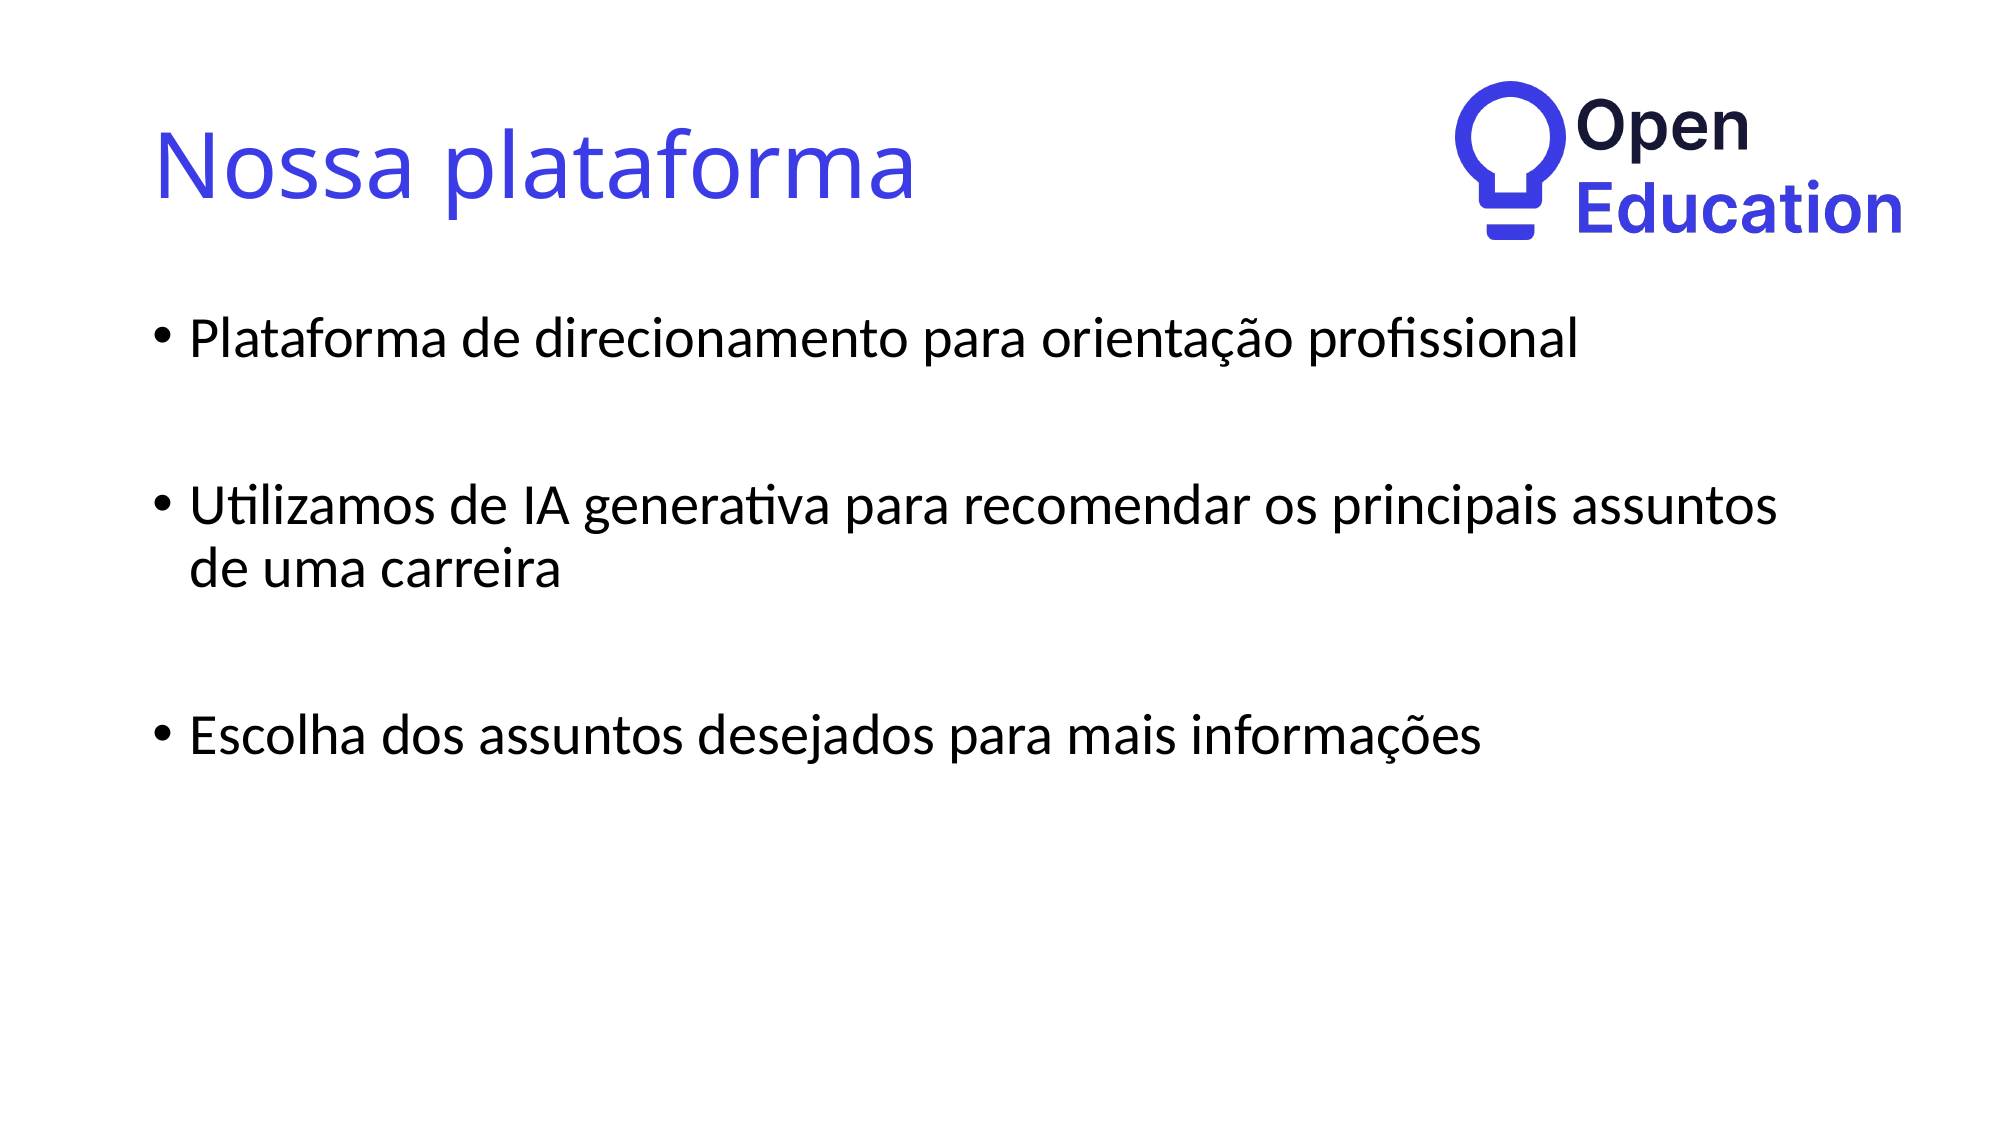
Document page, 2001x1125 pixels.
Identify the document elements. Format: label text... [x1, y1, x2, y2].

list Plataforma de direcionamento para orientação profissional Utilizamos de IA generativa para recomendar os principais assuntos de uma carreira Escolha dos assuntos desejados para mais informações [137, 299, 1863, 1014]
picture [1454, 81, 1901, 240]
title Nossa plataforma [137, 59, 1455, 278]
